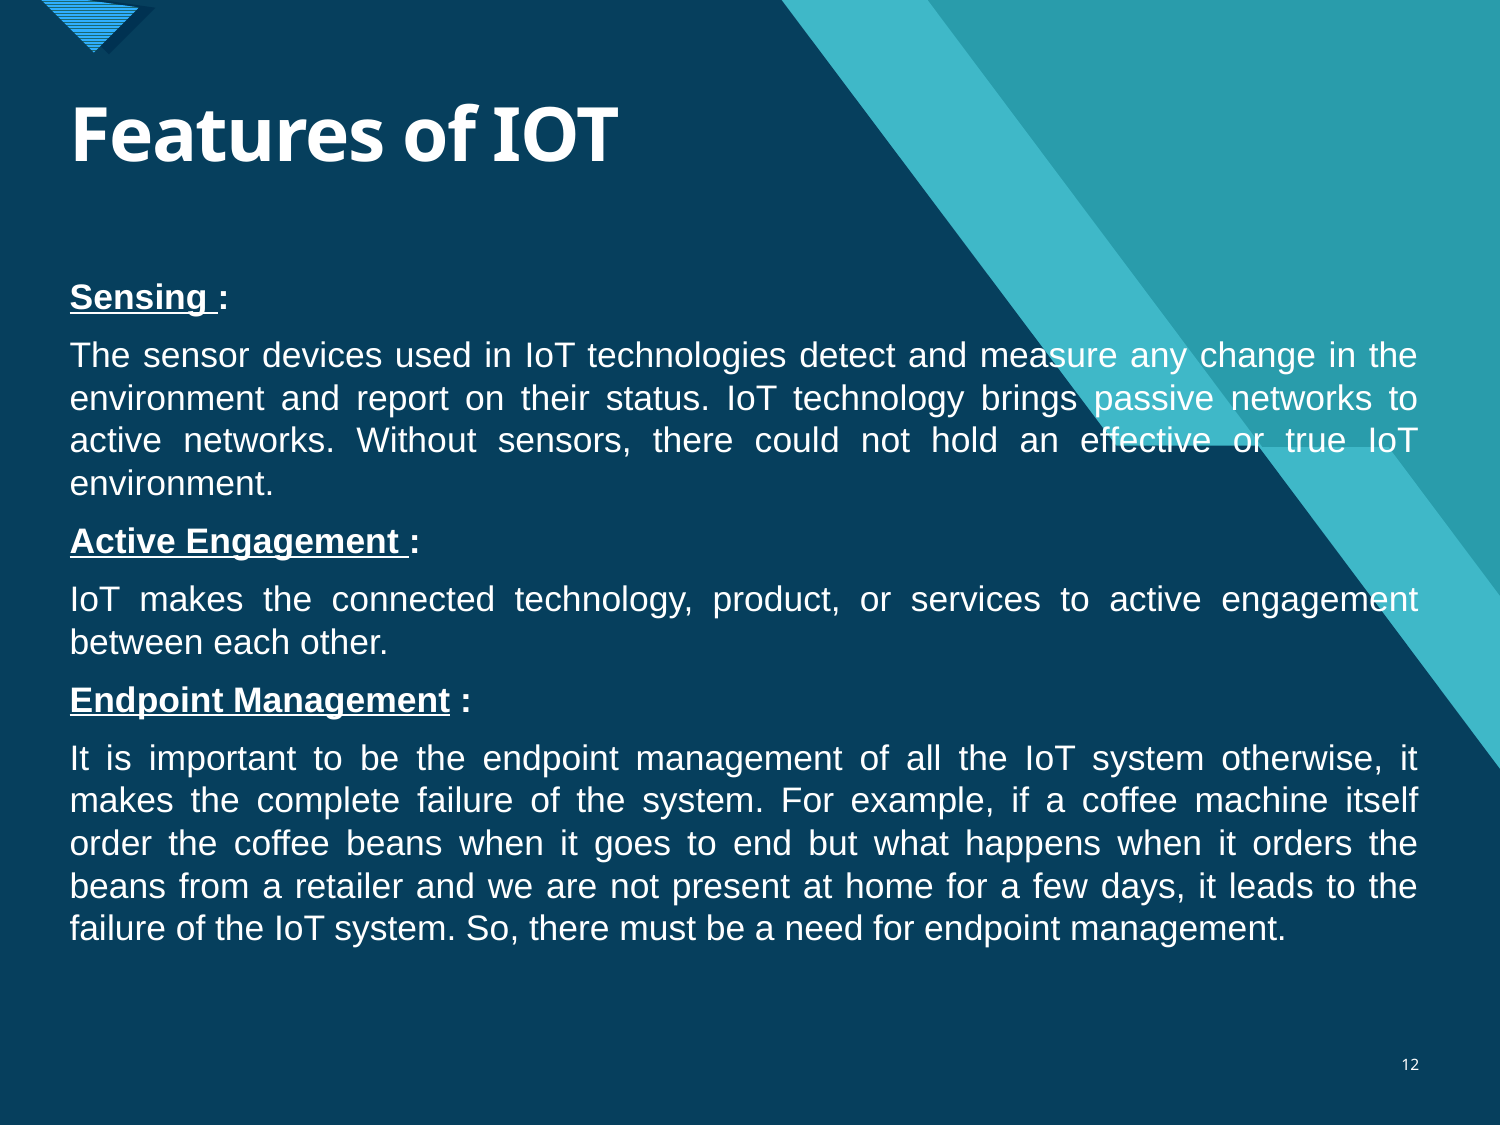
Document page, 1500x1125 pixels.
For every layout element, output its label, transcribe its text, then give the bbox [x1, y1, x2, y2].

picture [354, 939, 362, 947]
slide_number 12 [1384, 1035, 1435, 1096]
list Sensing : The sensor devices used in IoT technologies detect and measure any change in the environment and report on their status. IoT technology brings passive networks to active networks. Without sensors, there could not hold an effective or true IoT environment. Active Engagement : IoT makes the connected technology, product, or services to active engagement between each other. Endpoint Management : It is important to be the endpoint management of all the IoT system otherwise, it makes the complete failure of the system. For example, if a coffee machine itself order the coffee beans when it goes to end but what happens when it orders the beans from a retailer and we are not present at home for a few days, it leads to the failure of the IoT system. So, there must be a need for endpoint management. [54, 266, 1435, 939]
title Features of IOT [54, 89, 1435, 186]
picture [1162, 939, 1176, 947]
